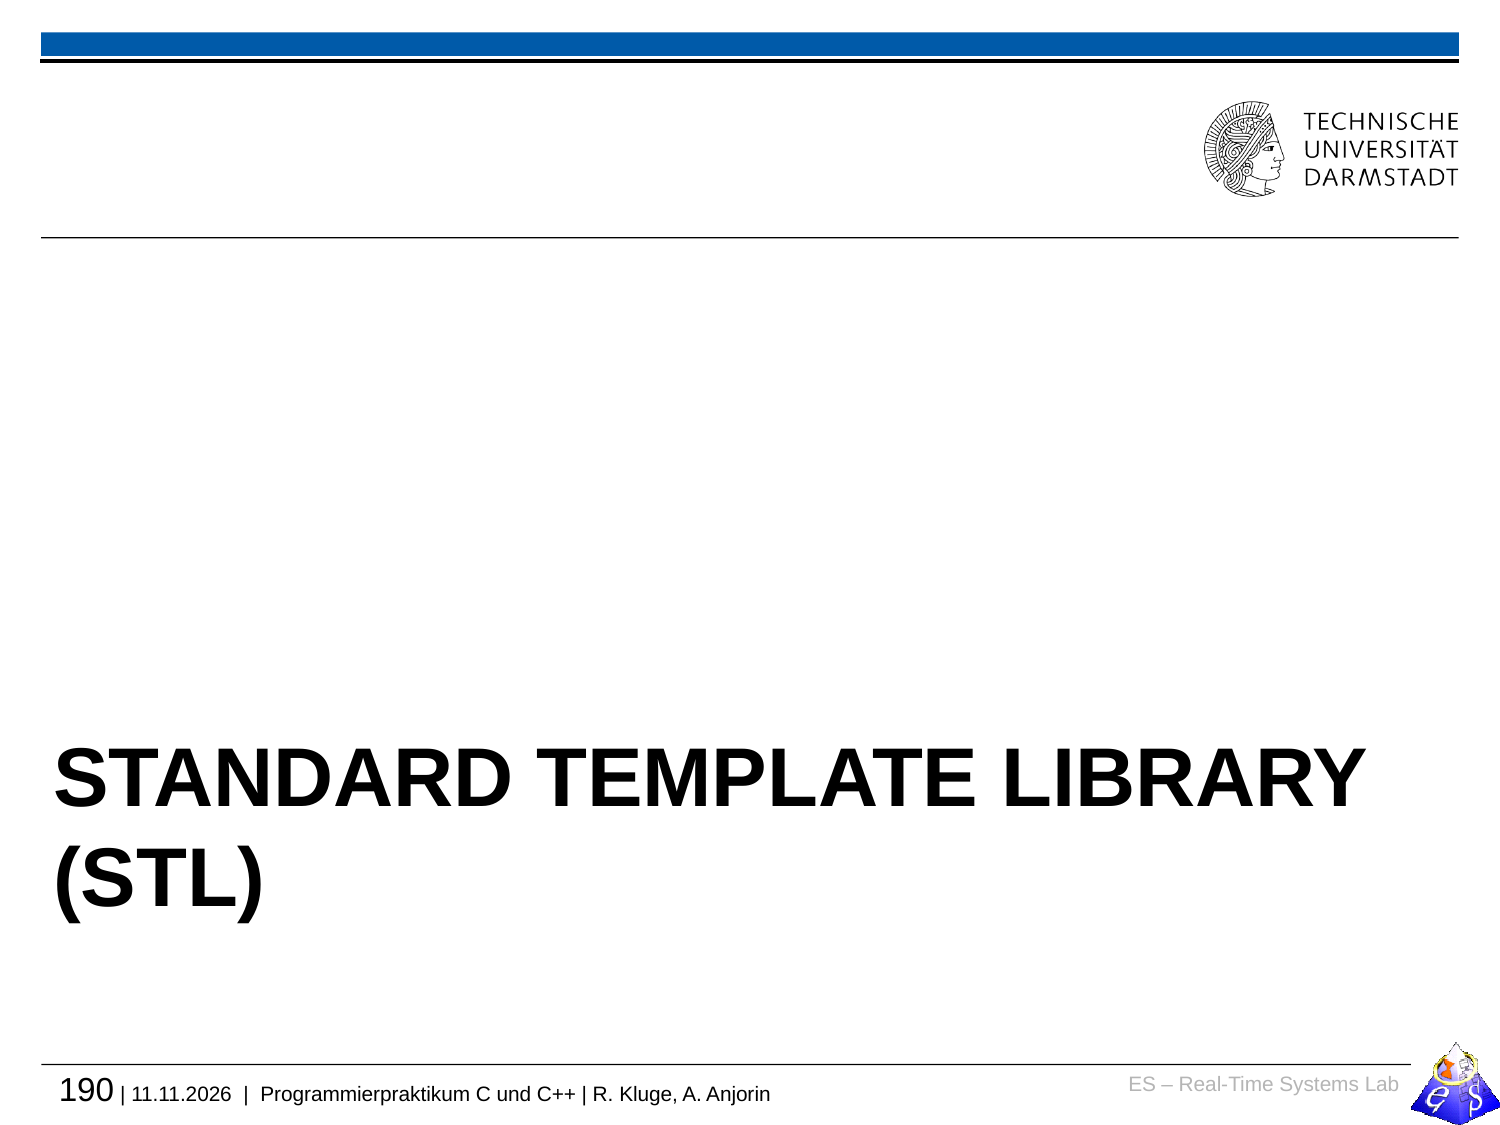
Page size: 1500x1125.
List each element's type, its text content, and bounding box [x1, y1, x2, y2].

picture [1175, 84, 1483, 214]
title Standard Template Library (STL) [53, 722, 1465, 947]
picture [1411, 1041, 1500, 1125]
